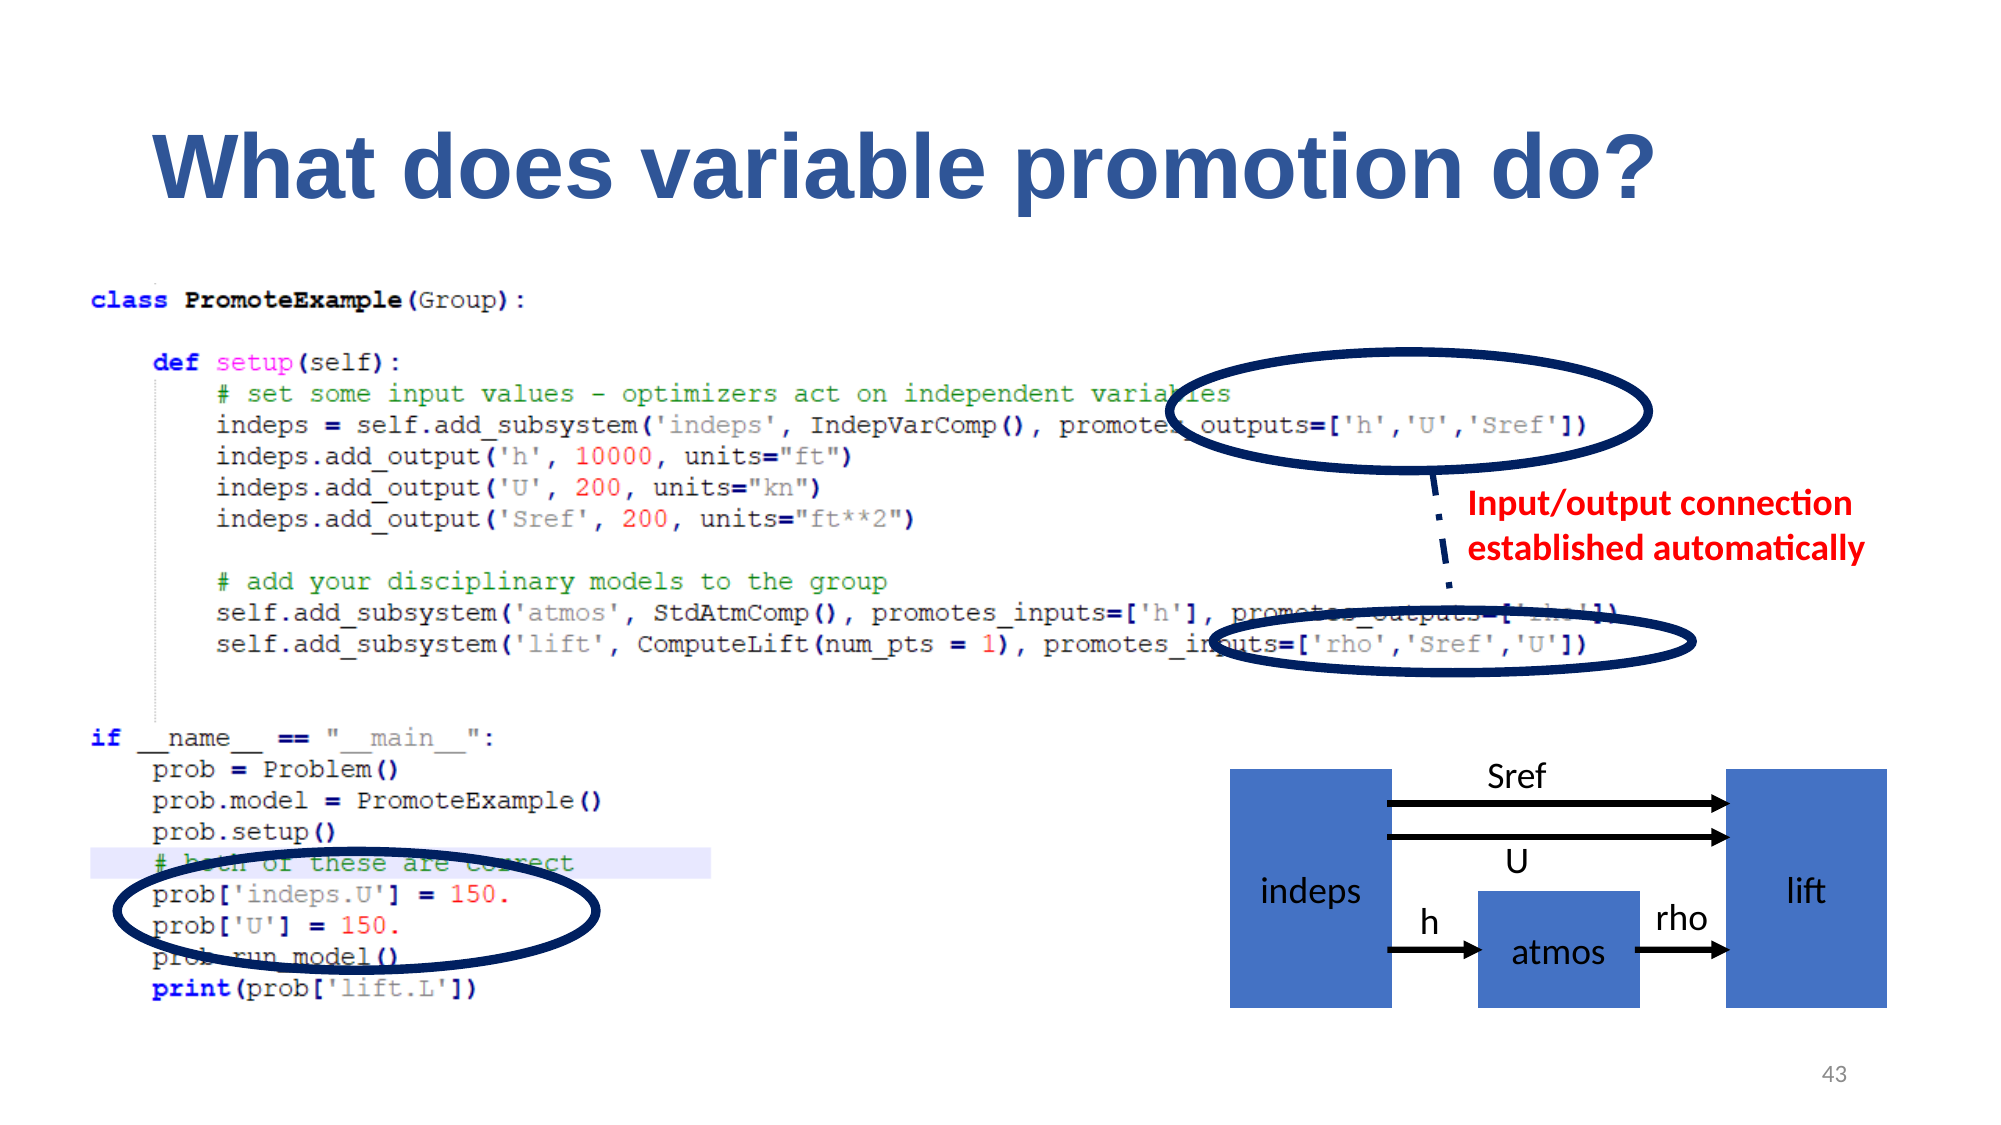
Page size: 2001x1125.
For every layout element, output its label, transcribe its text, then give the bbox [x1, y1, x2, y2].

text_box [1618, 381, 1650, 442]
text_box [1432, 470, 1453, 611]
text_box Input/output connection established automatically [1618, 470, 2000, 576]
slide_number 43 [1412, 1042, 1863, 1103]
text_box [1234, 743, 1883, 1004]
text_box [1618, 617, 1694, 666]
title What does variable promotion do? [137, 59, 1863, 278]
picture [89, 283, 1618, 1012]
